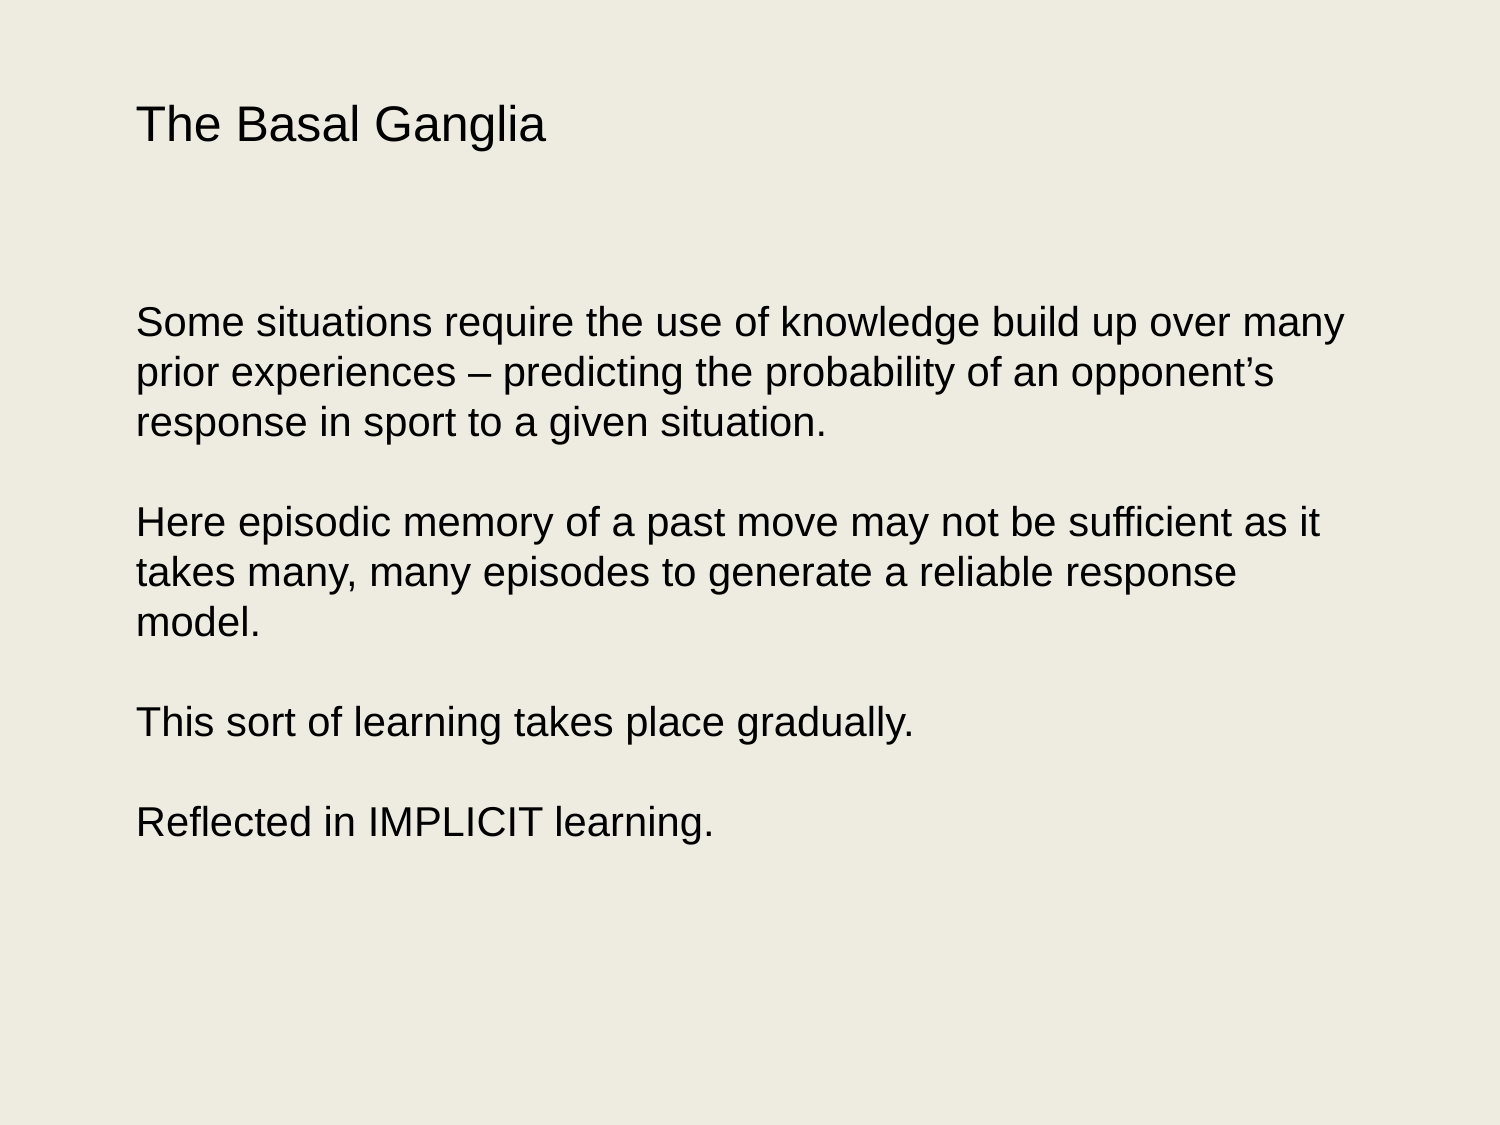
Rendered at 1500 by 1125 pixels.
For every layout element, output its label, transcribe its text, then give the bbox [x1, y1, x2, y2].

text_box The Basal Ganglia [120, 83, 1415, 159]
text_box Some situations require the use of knowledge build up over many prior experiences – predicting the probability of an opponent’s response in sport to a given situation. Here episodic memory of a past move may not be sufficient as it takes many, many episodes to generate a reliable response model. This sort of learning takes place gradually. Reflected in IMPLICIT learning. [121, 287, 1388, 853]
